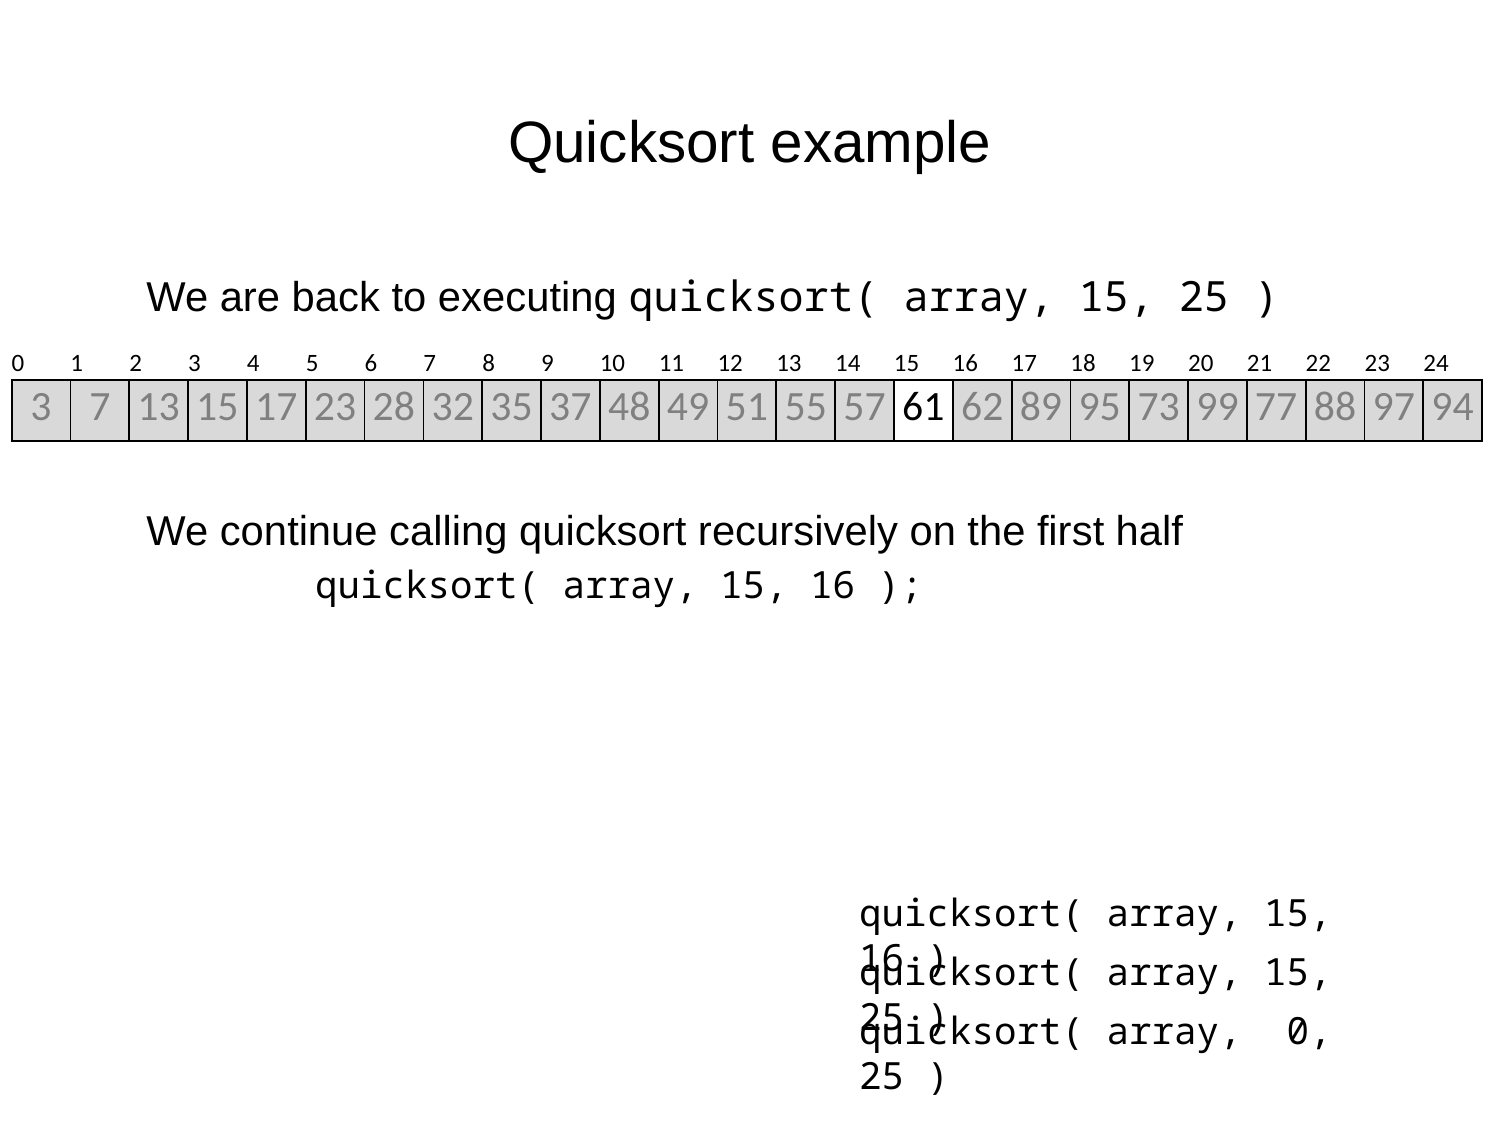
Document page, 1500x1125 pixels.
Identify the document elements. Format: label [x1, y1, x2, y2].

text_box [844, 881, 1447, 1105]
table_cell [71, 381, 128, 440]
title [74, 44, 1426, 233]
table_cell [1013, 381, 1070, 440]
table_cell [777, 381, 834, 440]
table_header [12, 350, 1482, 379]
table_cell [1248, 381, 1305, 440]
table_cell [1307, 381, 1364, 440]
table_cell [1130, 381, 1187, 440]
table_cell [954, 381, 1011, 440]
table_cell [424, 381, 481, 440]
table_cell [189, 381, 246, 440]
table_cell [248, 381, 305, 440]
table_cell [365, 381, 423, 440]
table_cell [660, 381, 717, 440]
table_cell [1365, 381, 1422, 440]
list [74, 442, 1426, 1006]
table_cell [1189, 381, 1246, 440]
table_cell [307, 381, 364, 440]
table_cell [1071, 381, 1128, 440]
table_cell [895, 381, 952, 440]
table_cell [542, 381, 599, 440]
table_cell [13, 381, 70, 440]
table_cell [718, 381, 775, 440]
table_cell [601, 381, 658, 440]
table_cell [130, 381, 187, 440]
table_cell [1424, 381, 1481, 440]
table_cell [836, 381, 893, 440]
table_cell [483, 381, 540, 440]
list [74, 262, 1426, 350]
